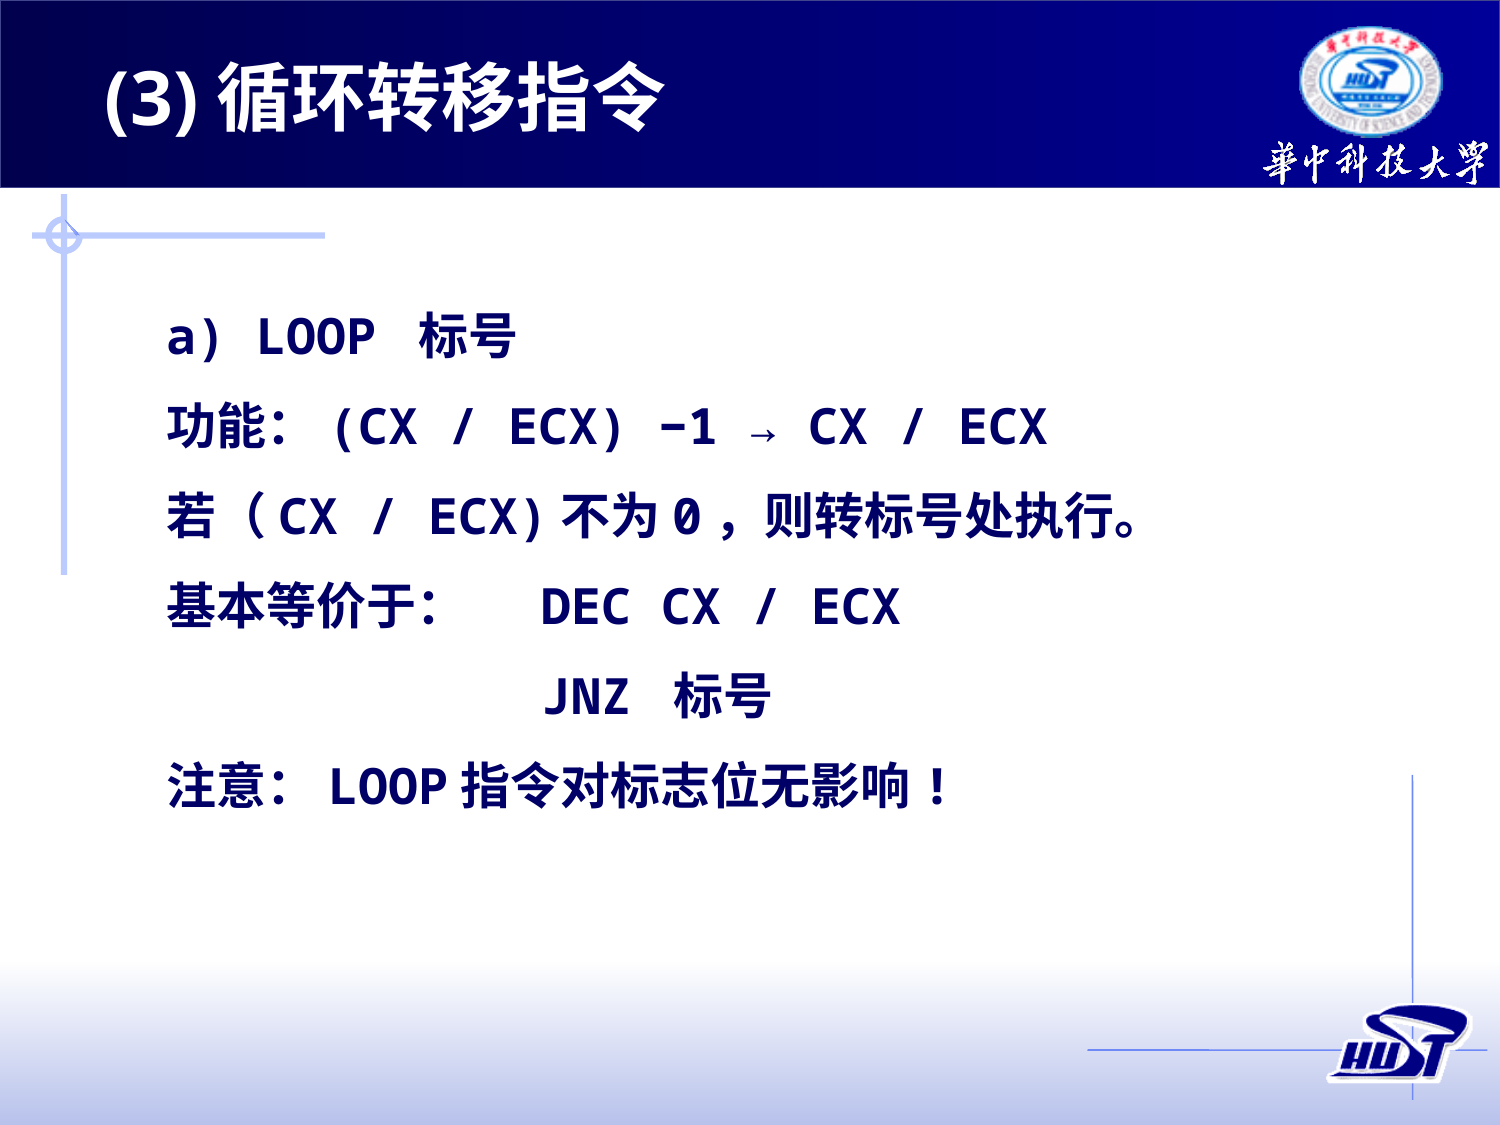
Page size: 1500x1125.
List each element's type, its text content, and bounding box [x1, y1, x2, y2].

picture [1262, 140, 1488, 185]
text_box (3)循环转移指令 [89, 42, 1308, 148]
picture [1299, 26, 1443, 138]
text_box a) LOOP 标号 功能：(CX / ECX) −1 → CX / ECX 若（CX / ECX)不为0，则转标号处执行。 基本等价于： DEC CX / ECX JNZ 标号 注意：LOOP指令对标志位无影响! [76, 267, 1365, 1067]
